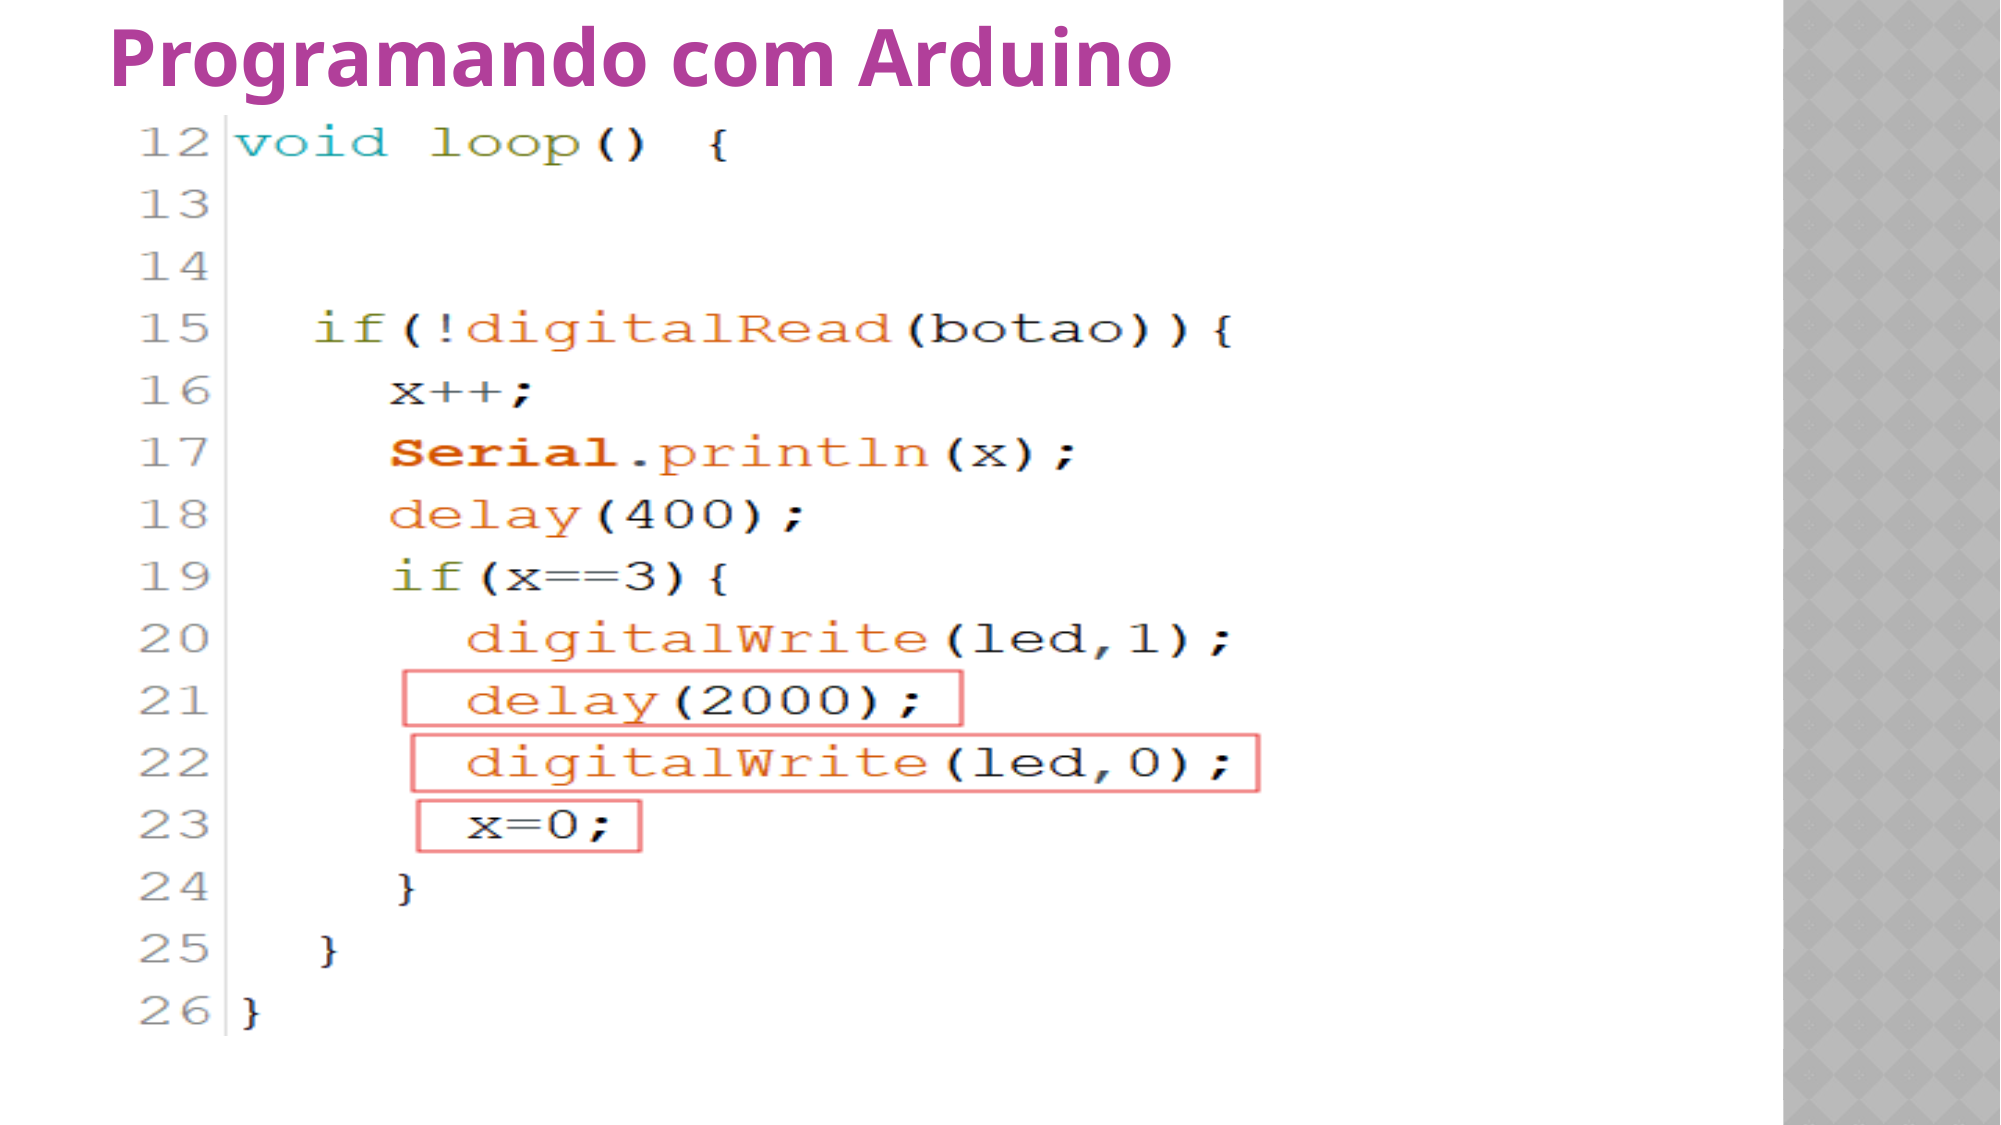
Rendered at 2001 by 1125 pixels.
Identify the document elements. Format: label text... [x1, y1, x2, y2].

picture [120, 115, 1669, 1036]
title Programando com Arduino [99, 18, 1684, 102]
